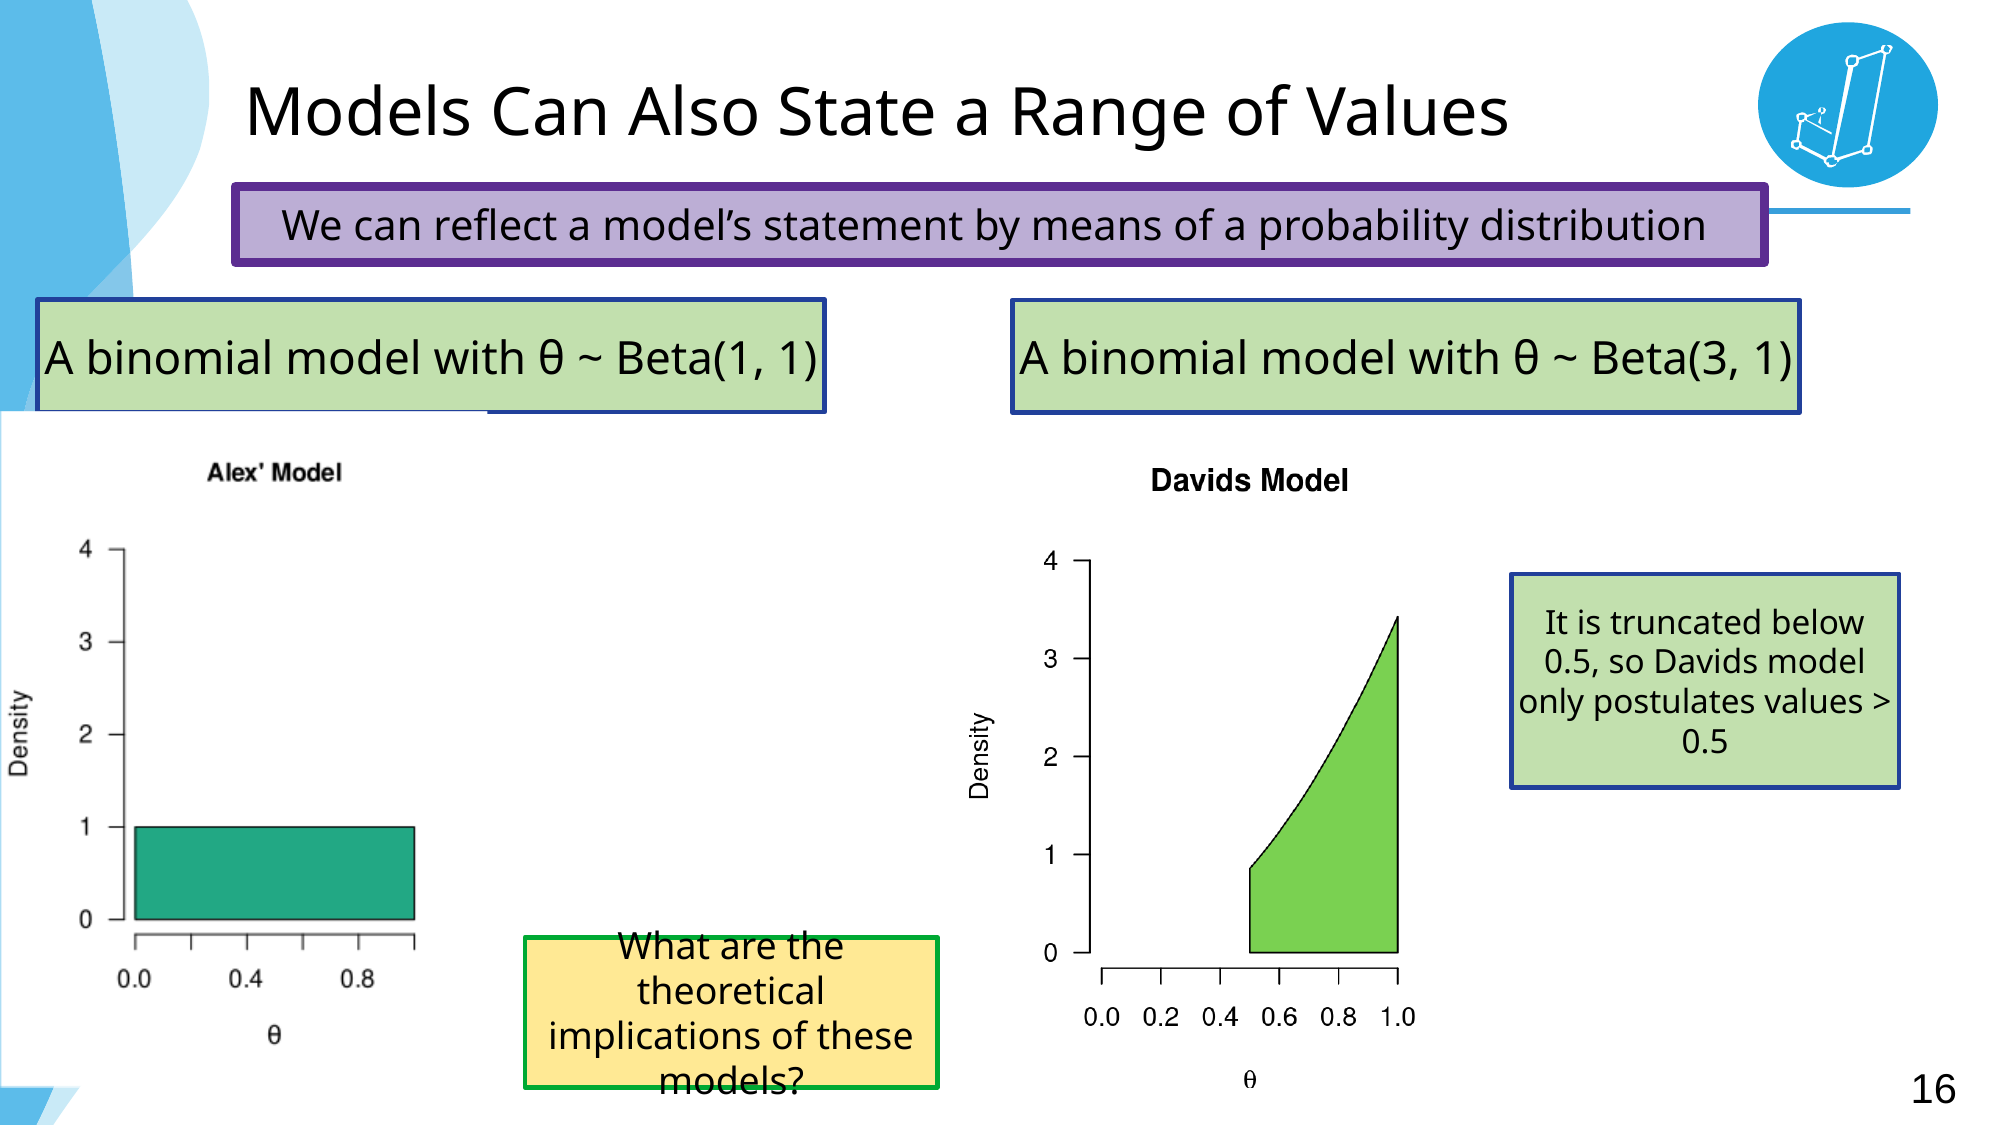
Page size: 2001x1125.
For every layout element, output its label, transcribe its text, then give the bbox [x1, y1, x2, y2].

title Models Can Also State a Range of Values [244, 19, 1752, 211]
text_box It is truncated below 0.5, so Davids model only postulates values > 0.5 [1511, 573, 1900, 788]
text_box [99, 263, 1899, 915]
text_box What are the theoretical implications of these models? [524, 937, 927, 1088]
picture [927, 467, 1415, 1088]
picture [0, 410, 488, 1088]
text_box We can reflect a model’s statement by means of a probability distribution [235, 186, 1765, 263]
text_box A binomial model with θ ~ Beta(3, 1) [1012, 300, 1800, 413]
text_box A binomial model with θ ~ Beta(1, 1) [37, 299, 825, 412]
